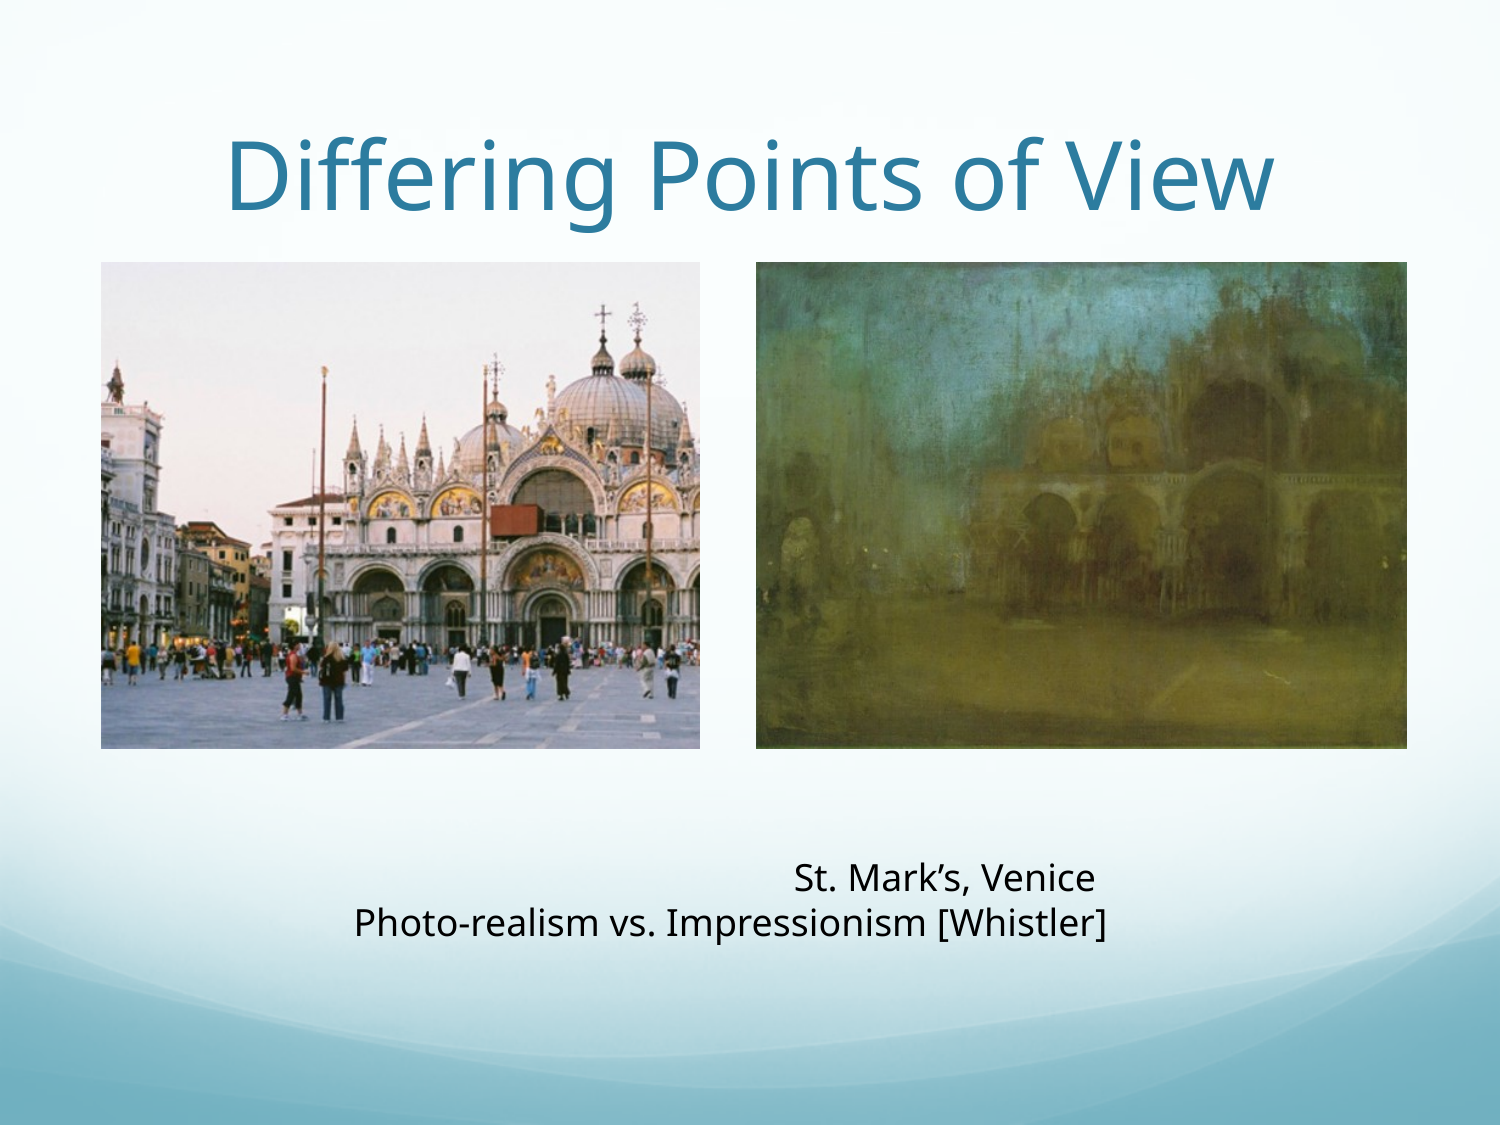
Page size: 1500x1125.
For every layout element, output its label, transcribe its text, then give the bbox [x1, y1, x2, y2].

picture [101, 261, 701, 750]
picture [755, 261, 1408, 750]
text_box St. Mark’s, Venice Photo-realism vs. Impressionism [Whistler] [329, 847, 1184, 952]
title Differing Points of View [90, 17, 1410, 237]
